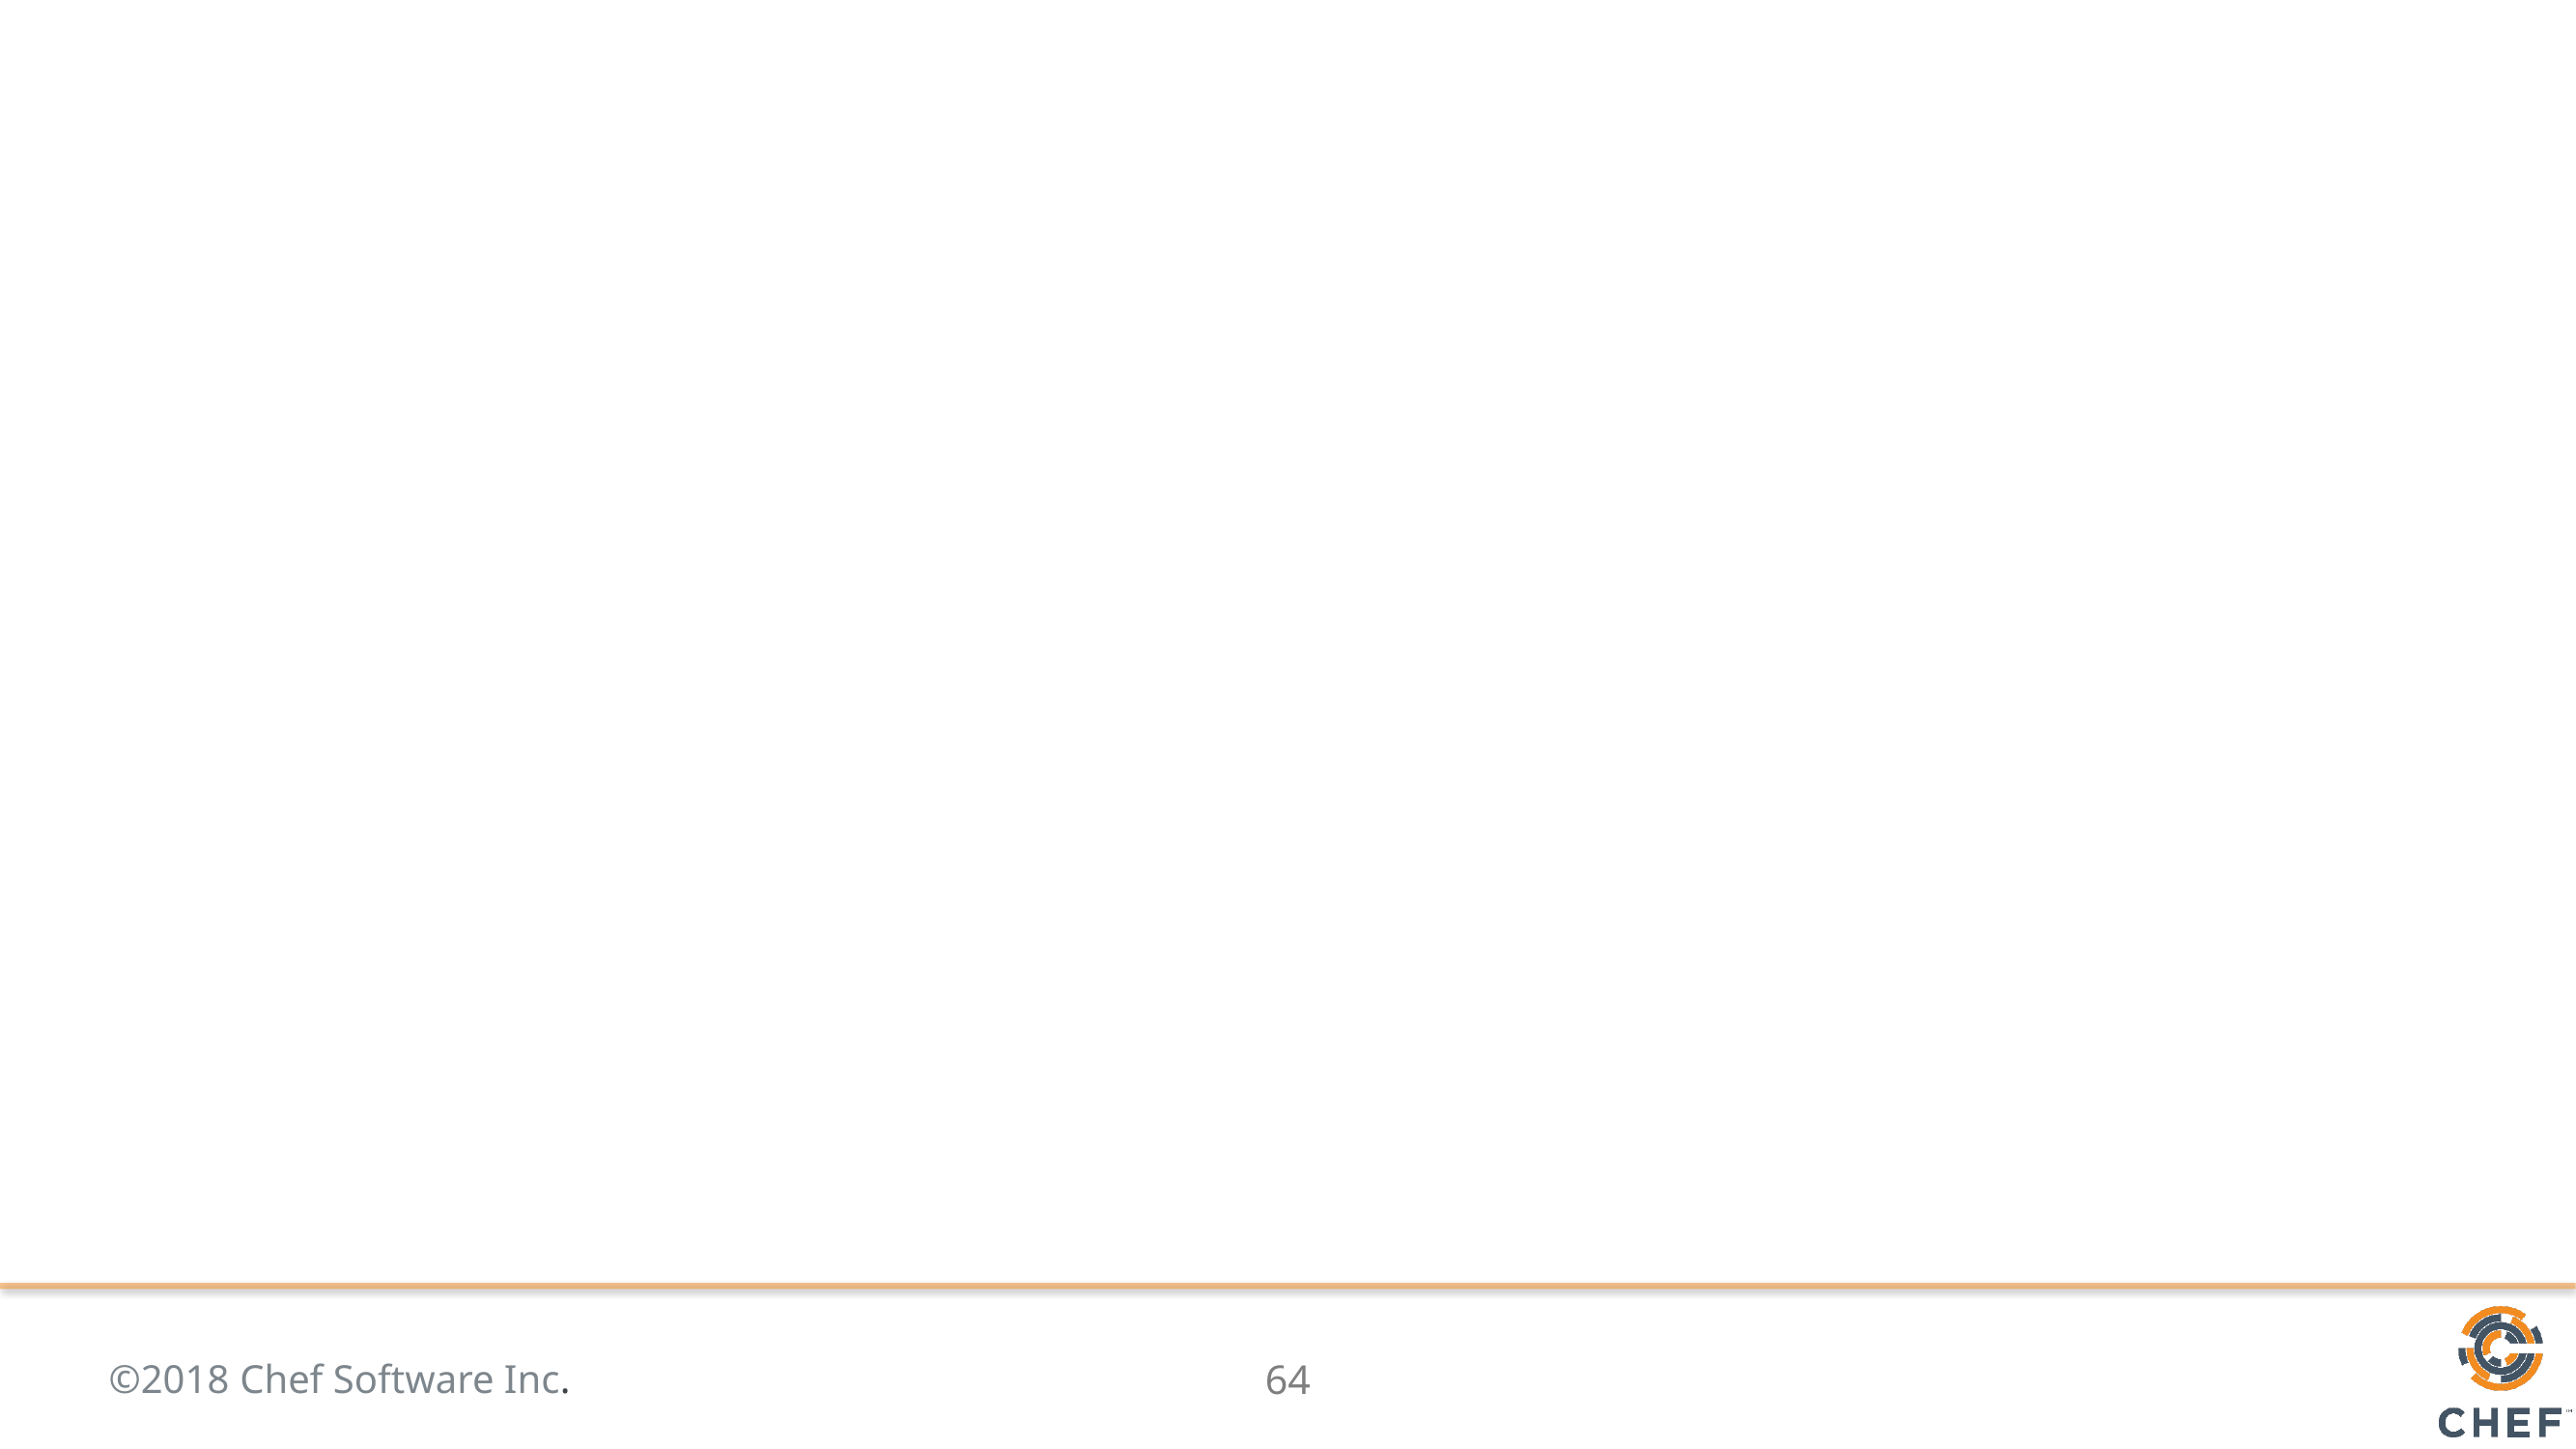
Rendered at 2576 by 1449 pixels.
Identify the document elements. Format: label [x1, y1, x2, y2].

picture [2428, 1290, 2576, 1449]
